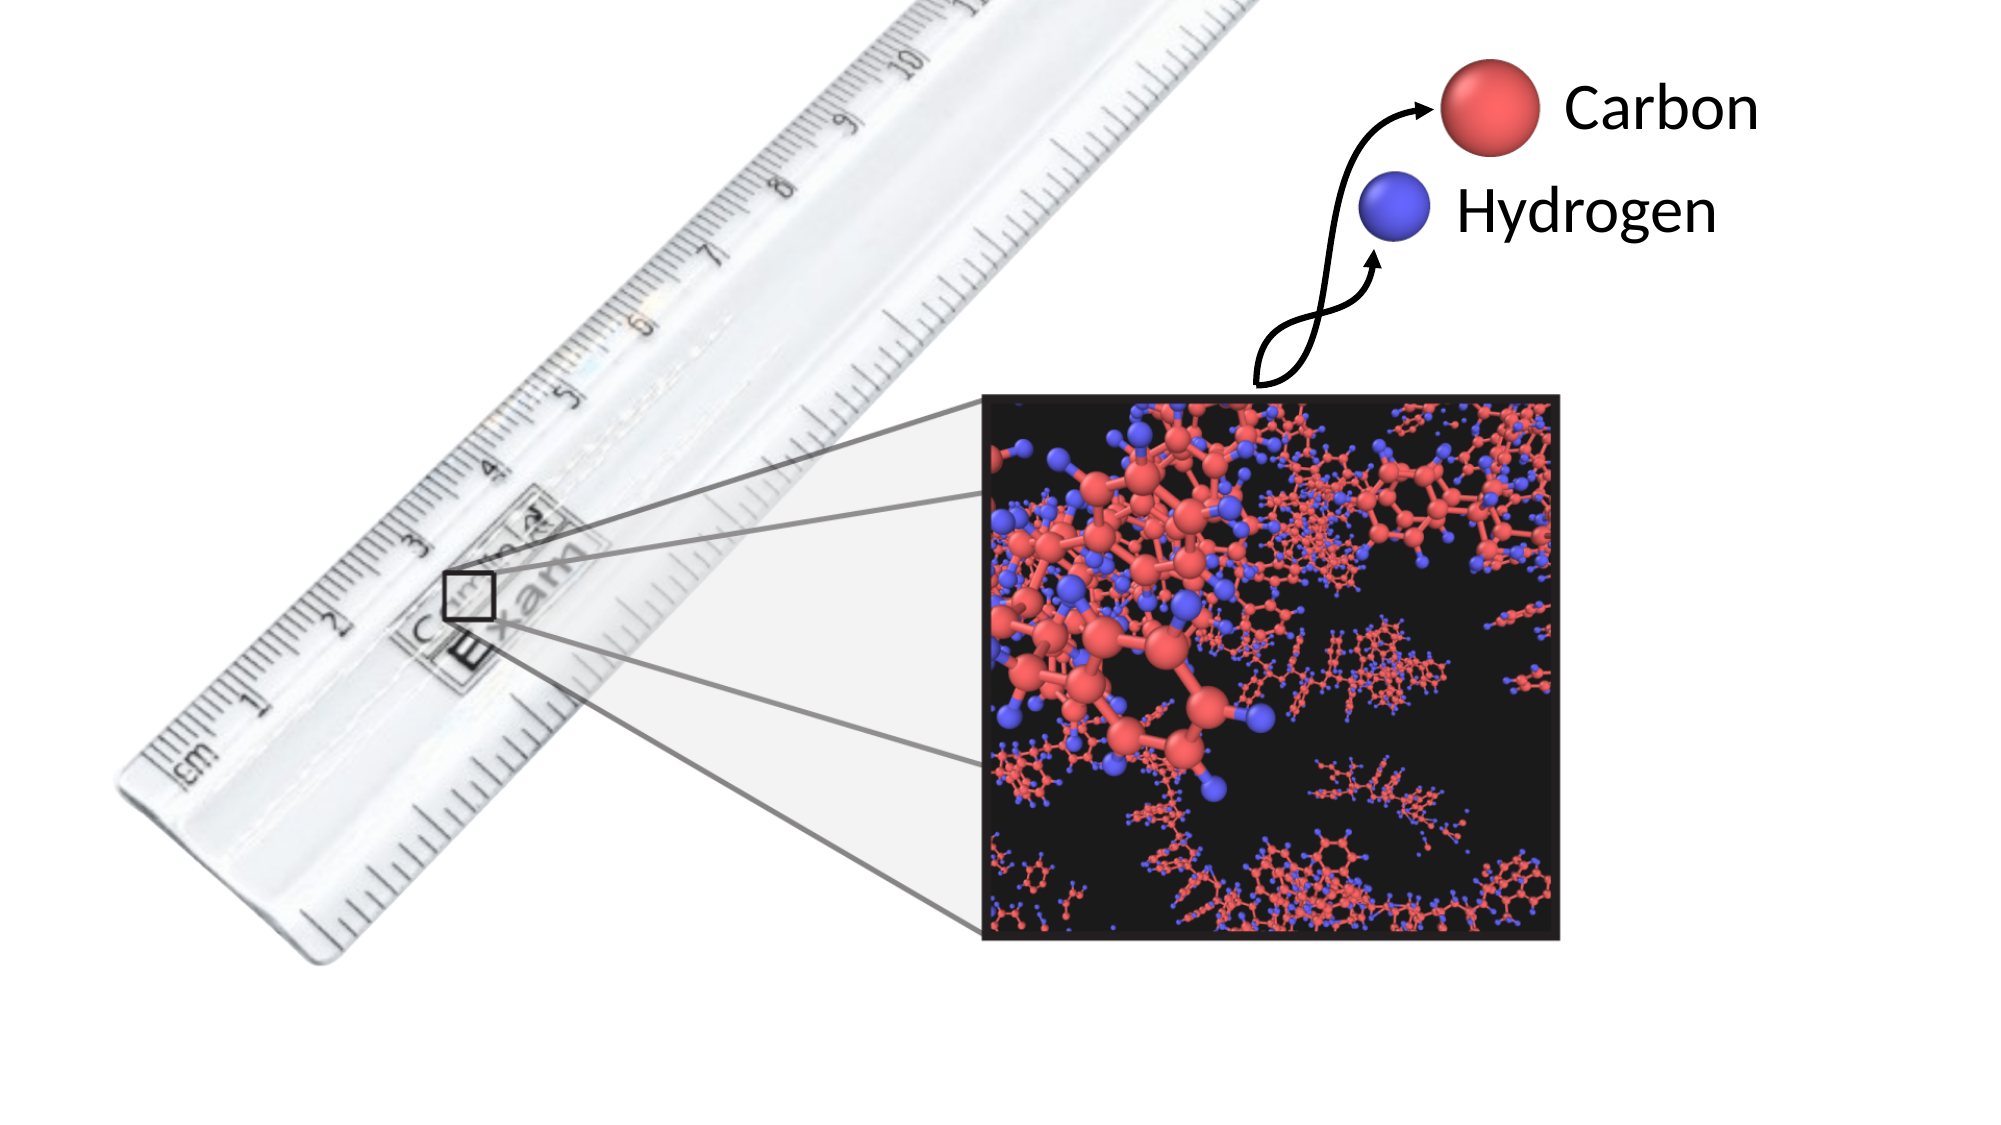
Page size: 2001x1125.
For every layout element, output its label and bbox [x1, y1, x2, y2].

text_box [1206, 158, 1484, 337]
text_box [1247, 258, 1384, 376]
picture [0, 0, 2000, 1125]
